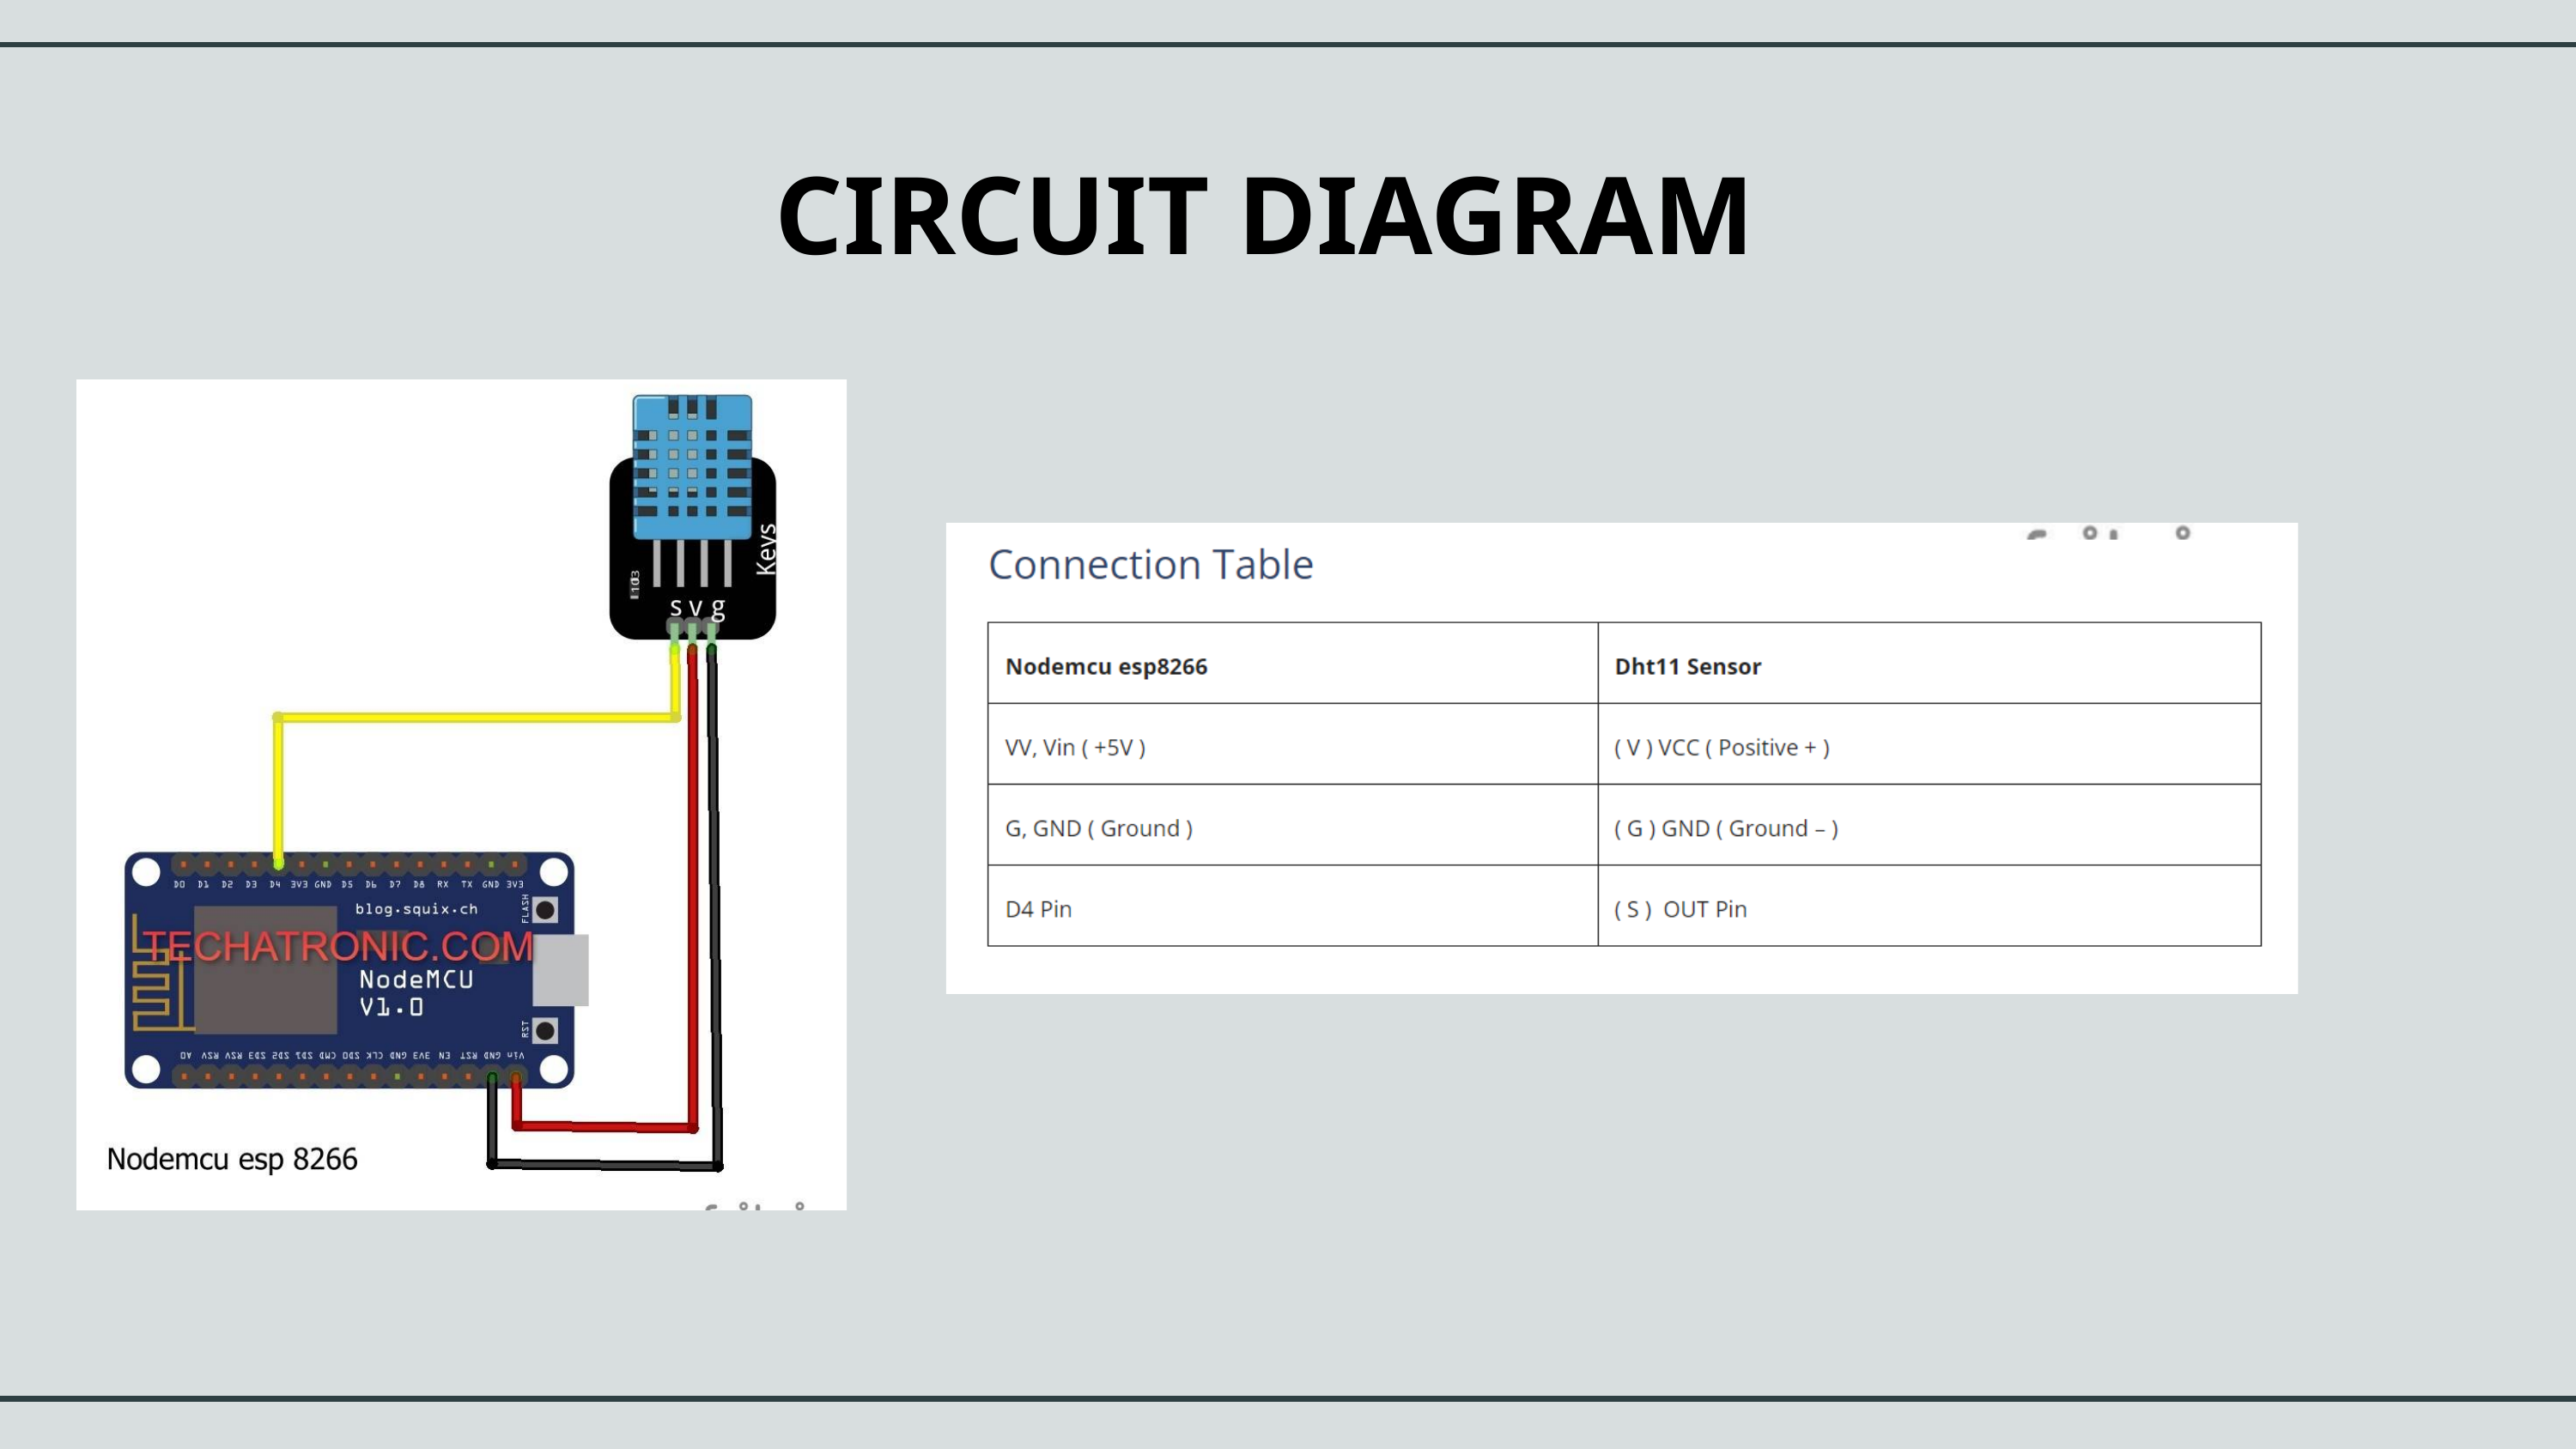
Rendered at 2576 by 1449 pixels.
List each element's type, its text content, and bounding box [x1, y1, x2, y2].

picture [76, 379, 848, 1211]
text_box CIRCUIT DIAGRAM [762, 134, 2064, 289]
picture [945, 523, 2299, 995]
